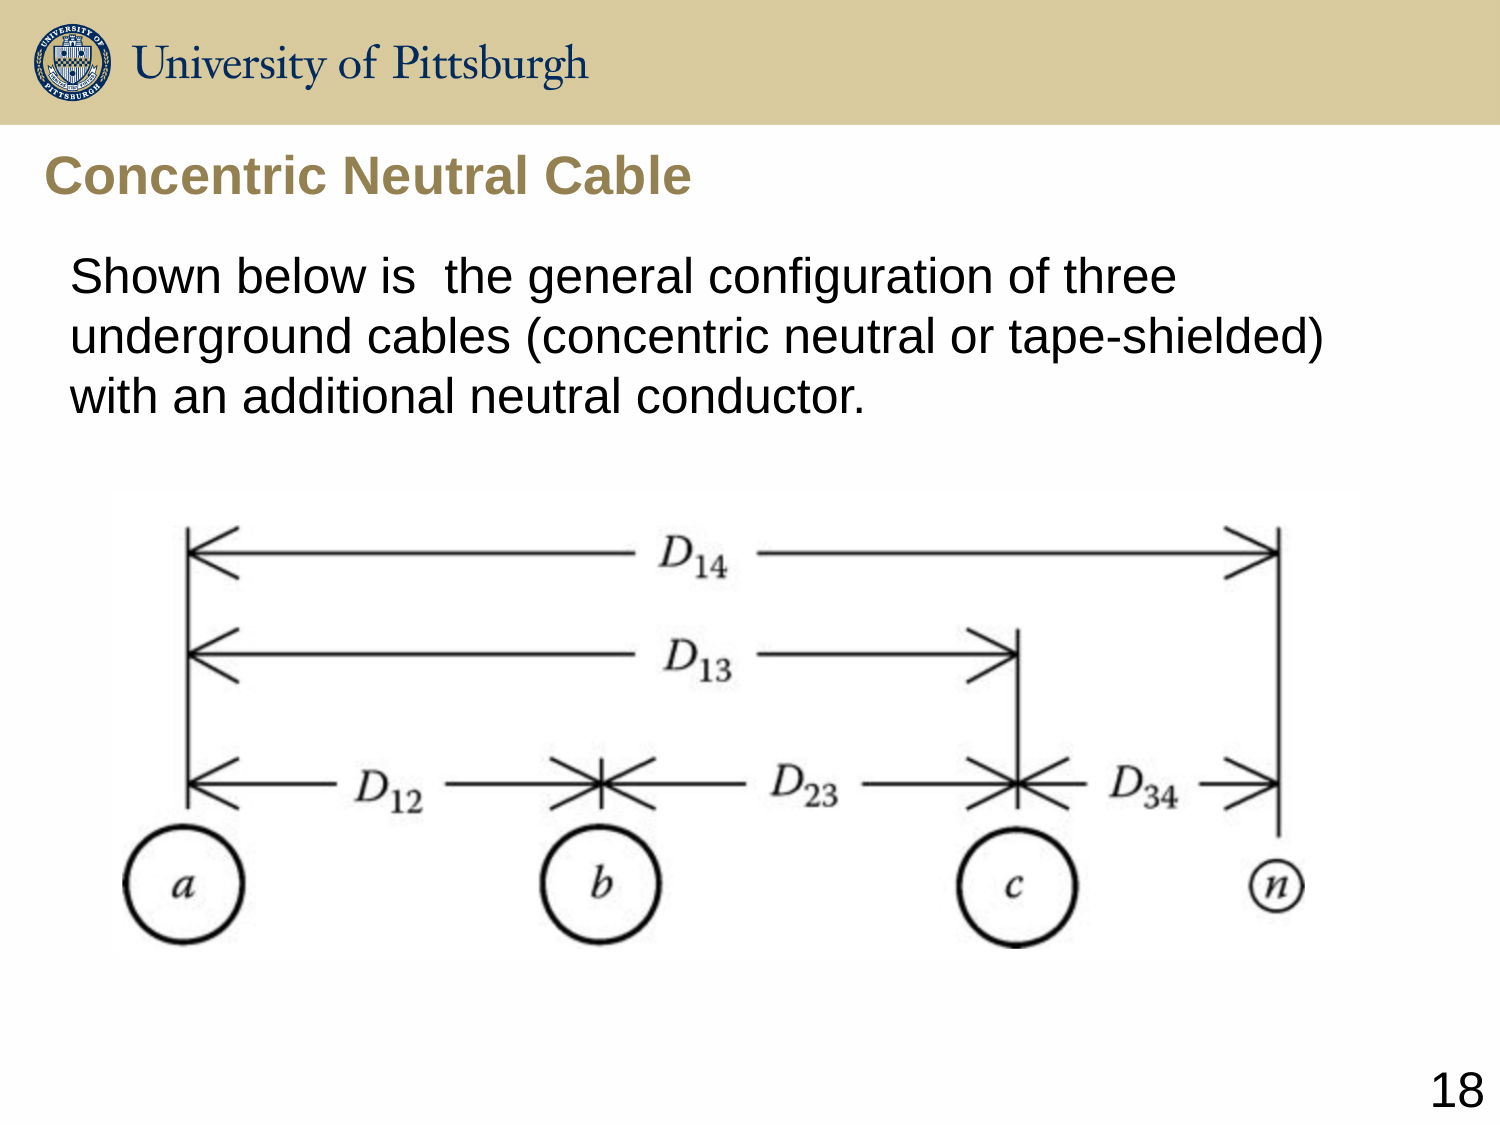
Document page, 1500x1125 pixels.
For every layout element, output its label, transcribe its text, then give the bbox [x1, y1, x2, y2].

text_box Shown below is the general configuration of three underground cables (concentric neutral or tape-shielded) with an additional neutral conductor. [55, 235, 1418, 1001]
picture [0, 1, 1500, 1125]
slide_number 18 [1362, 1050, 1500, 1125]
title Concentric Neutral Cable [29, 125, 1500, 221]
